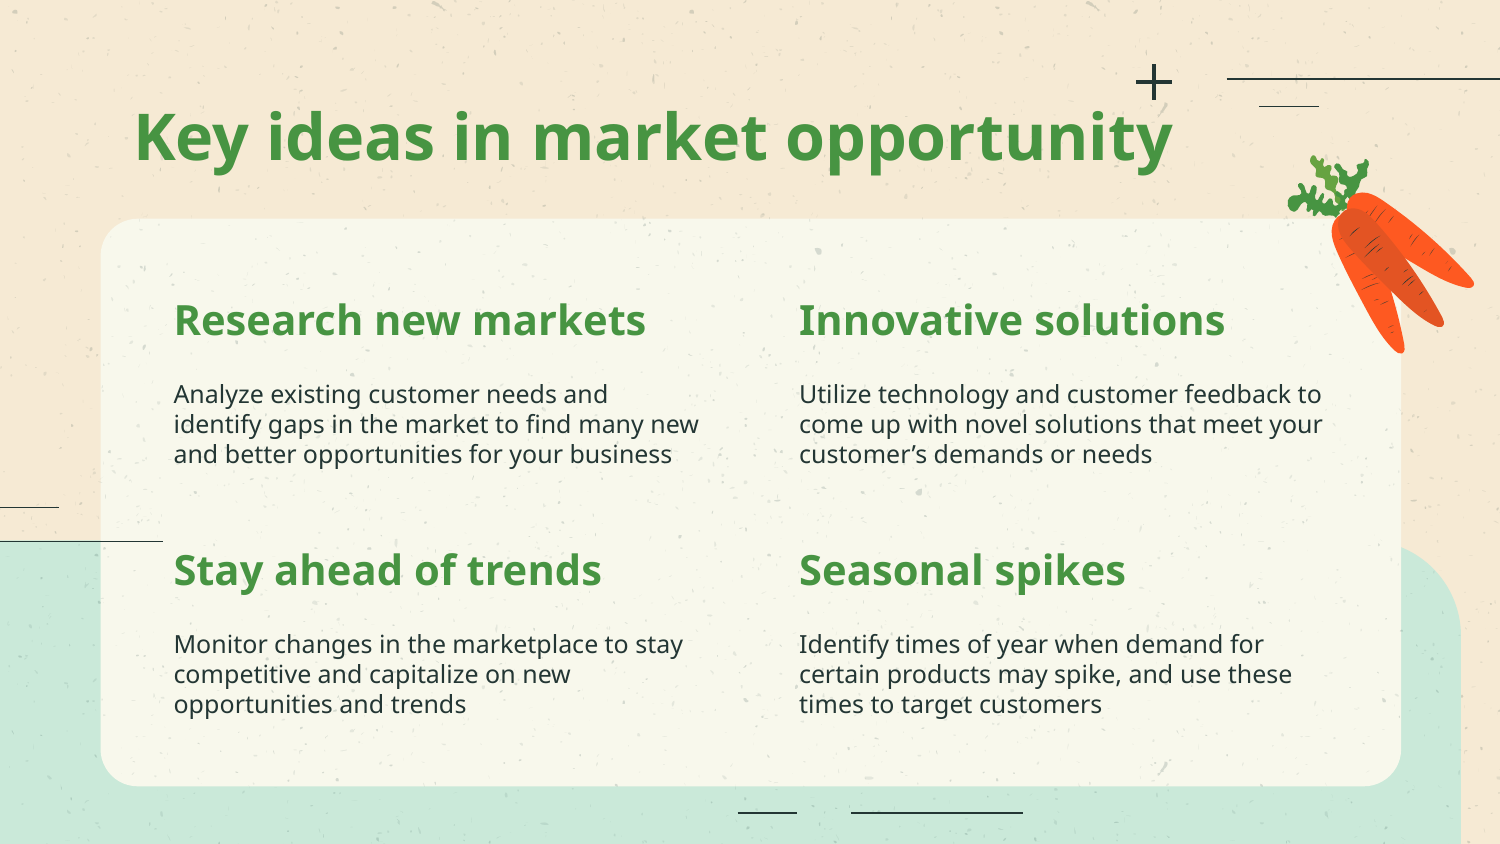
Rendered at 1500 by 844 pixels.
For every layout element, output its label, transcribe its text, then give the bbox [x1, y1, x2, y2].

title Research new markets [158, 275, 718, 363]
subtitle Monitor changes in the marketplace to stay competitive and capitalize on new opportunities and trends [158, 613, 718, 730]
subtitle Utilize technology and customer feedback to come up with novel solutions that meet your customer’s demands or needs [784, 363, 1344, 480]
subtitle Identify times of year when demand for certain products may spike, and use these times to target customers [784, 613, 1344, 730]
subtitle Analyze existing customer needs and identify gaps in the market to find many new and better opportunities for your business [158, 363, 718, 480]
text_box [1304, 137, 1459, 355]
title Seasonal spikes [784, 525, 1344, 613]
title Stay ahead of trends [158, 525, 718, 613]
title Key ideas in market opportunity [118, 88, 1382, 182]
title Innovative solutions [784, 275, 1307, 363]
